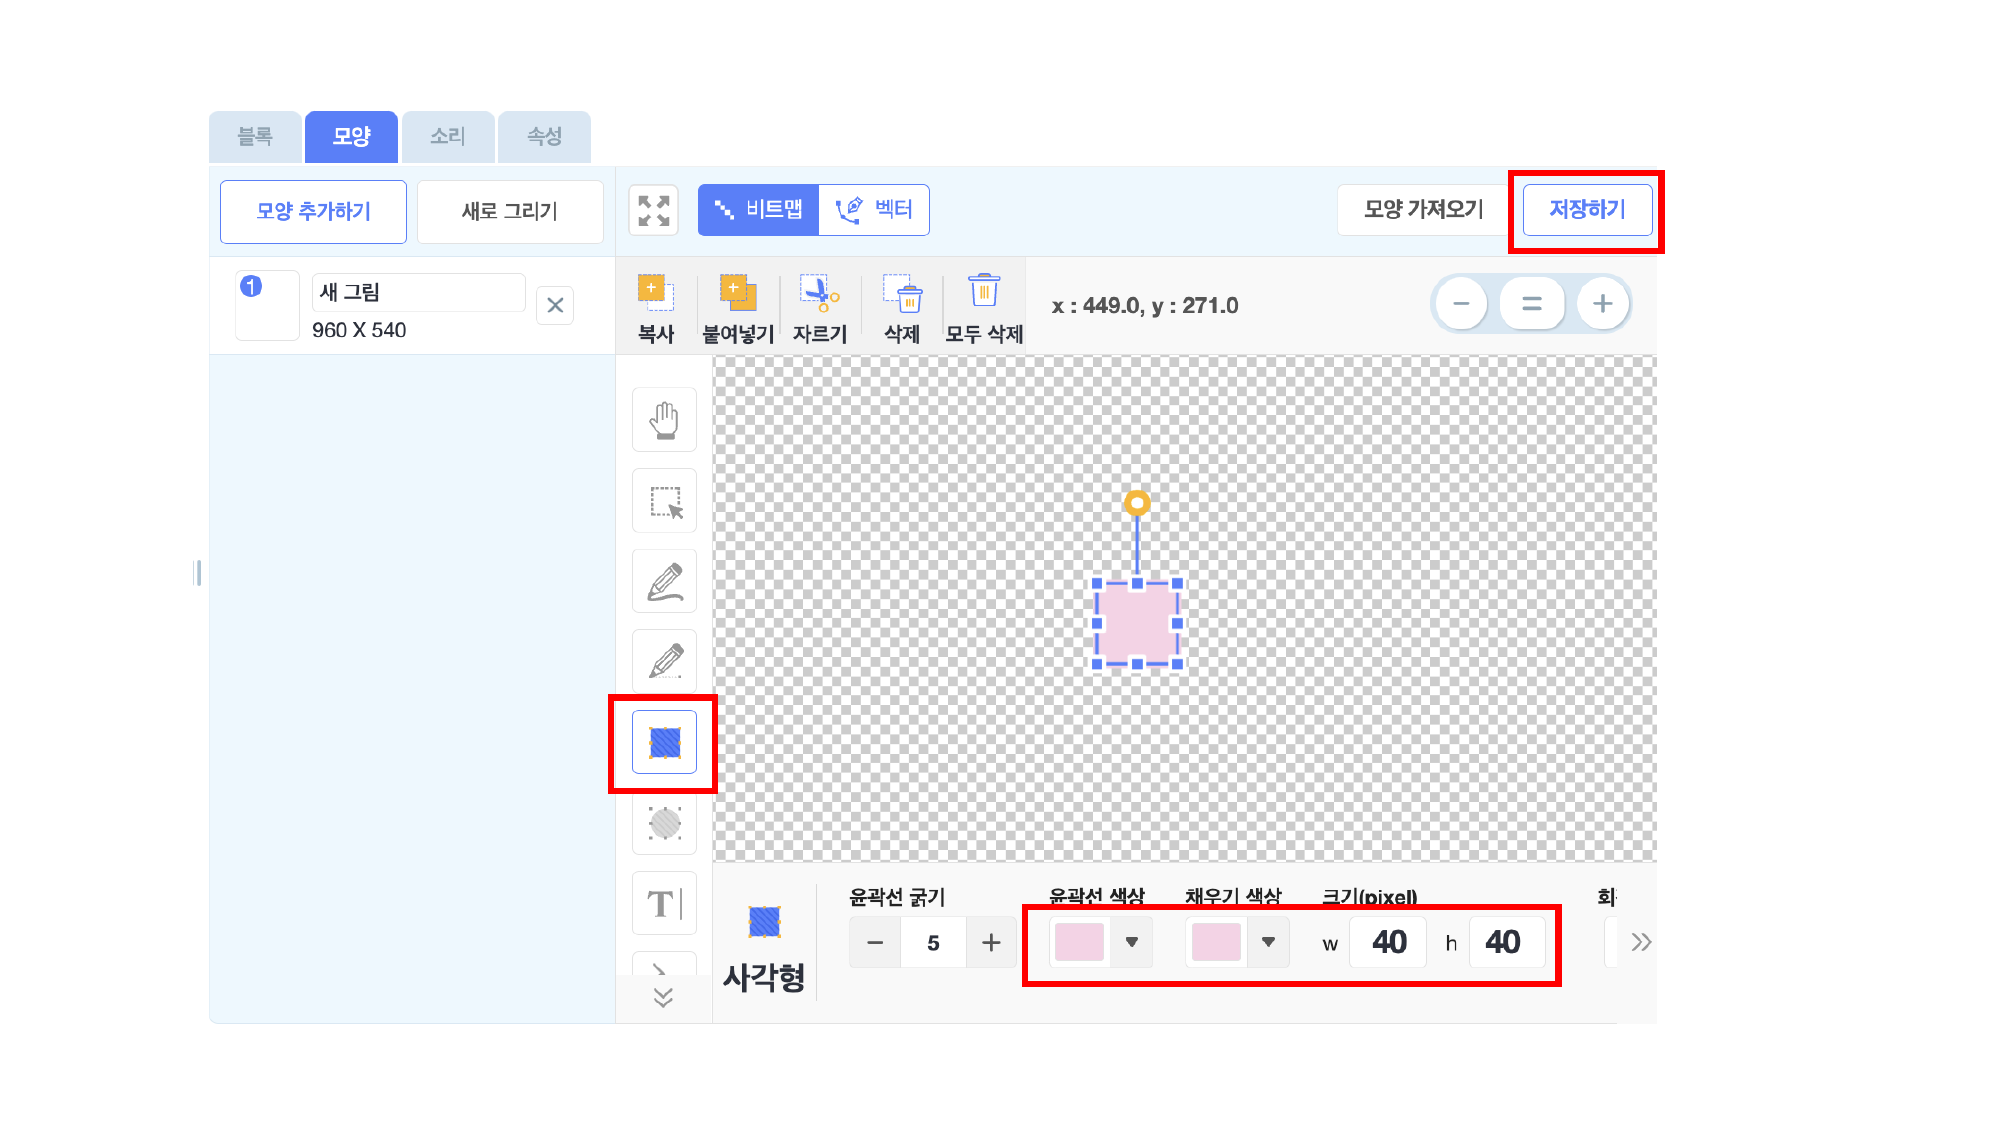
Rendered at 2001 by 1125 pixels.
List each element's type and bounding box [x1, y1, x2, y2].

list [193, 98, 1658, 1027]
picture [1360, 921, 1412, 965]
text_box [1658, 172, 1663, 252]
picture [1474, 921, 1525, 965]
